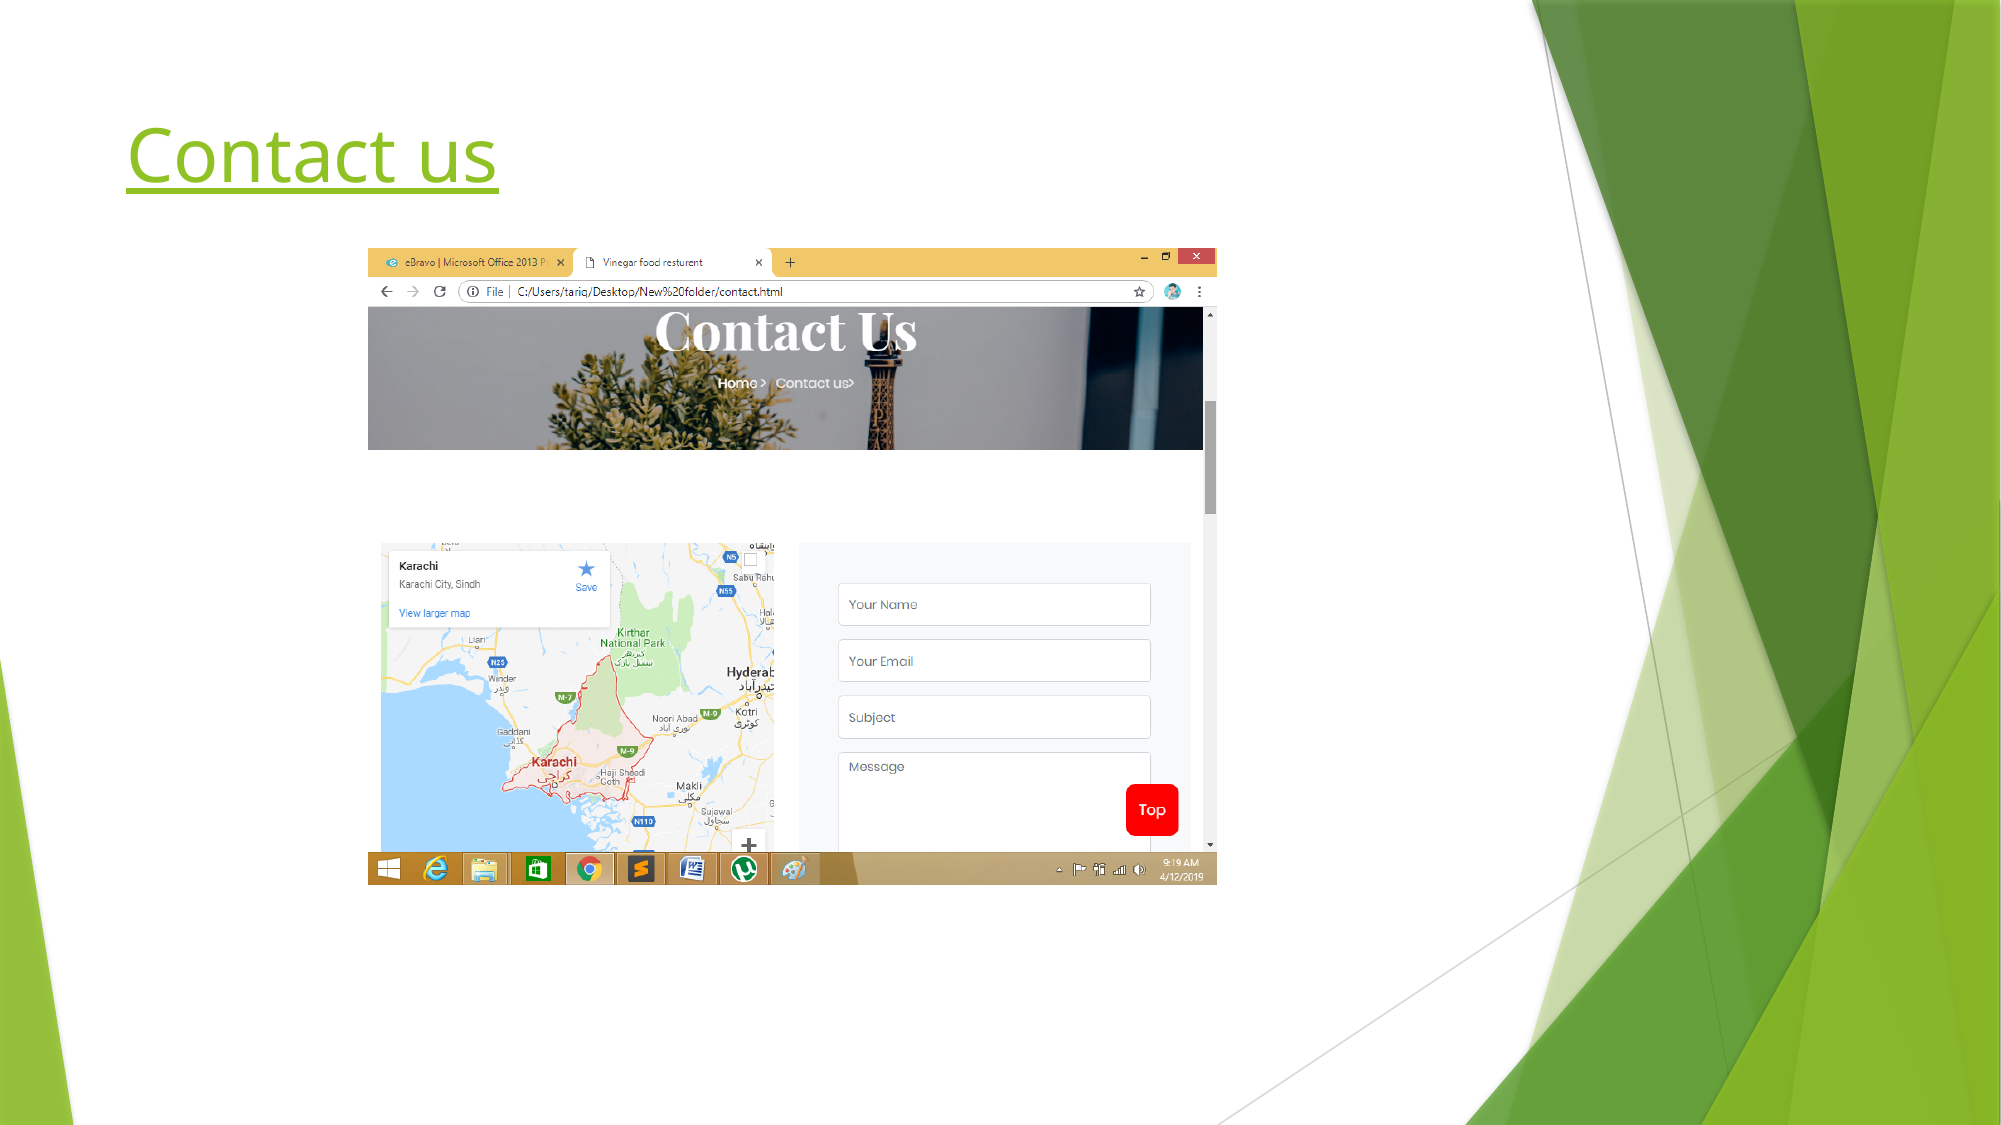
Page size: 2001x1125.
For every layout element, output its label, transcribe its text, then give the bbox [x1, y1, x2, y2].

title Contact us [111, 99, 1522, 317]
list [367, 247, 1218, 886]
